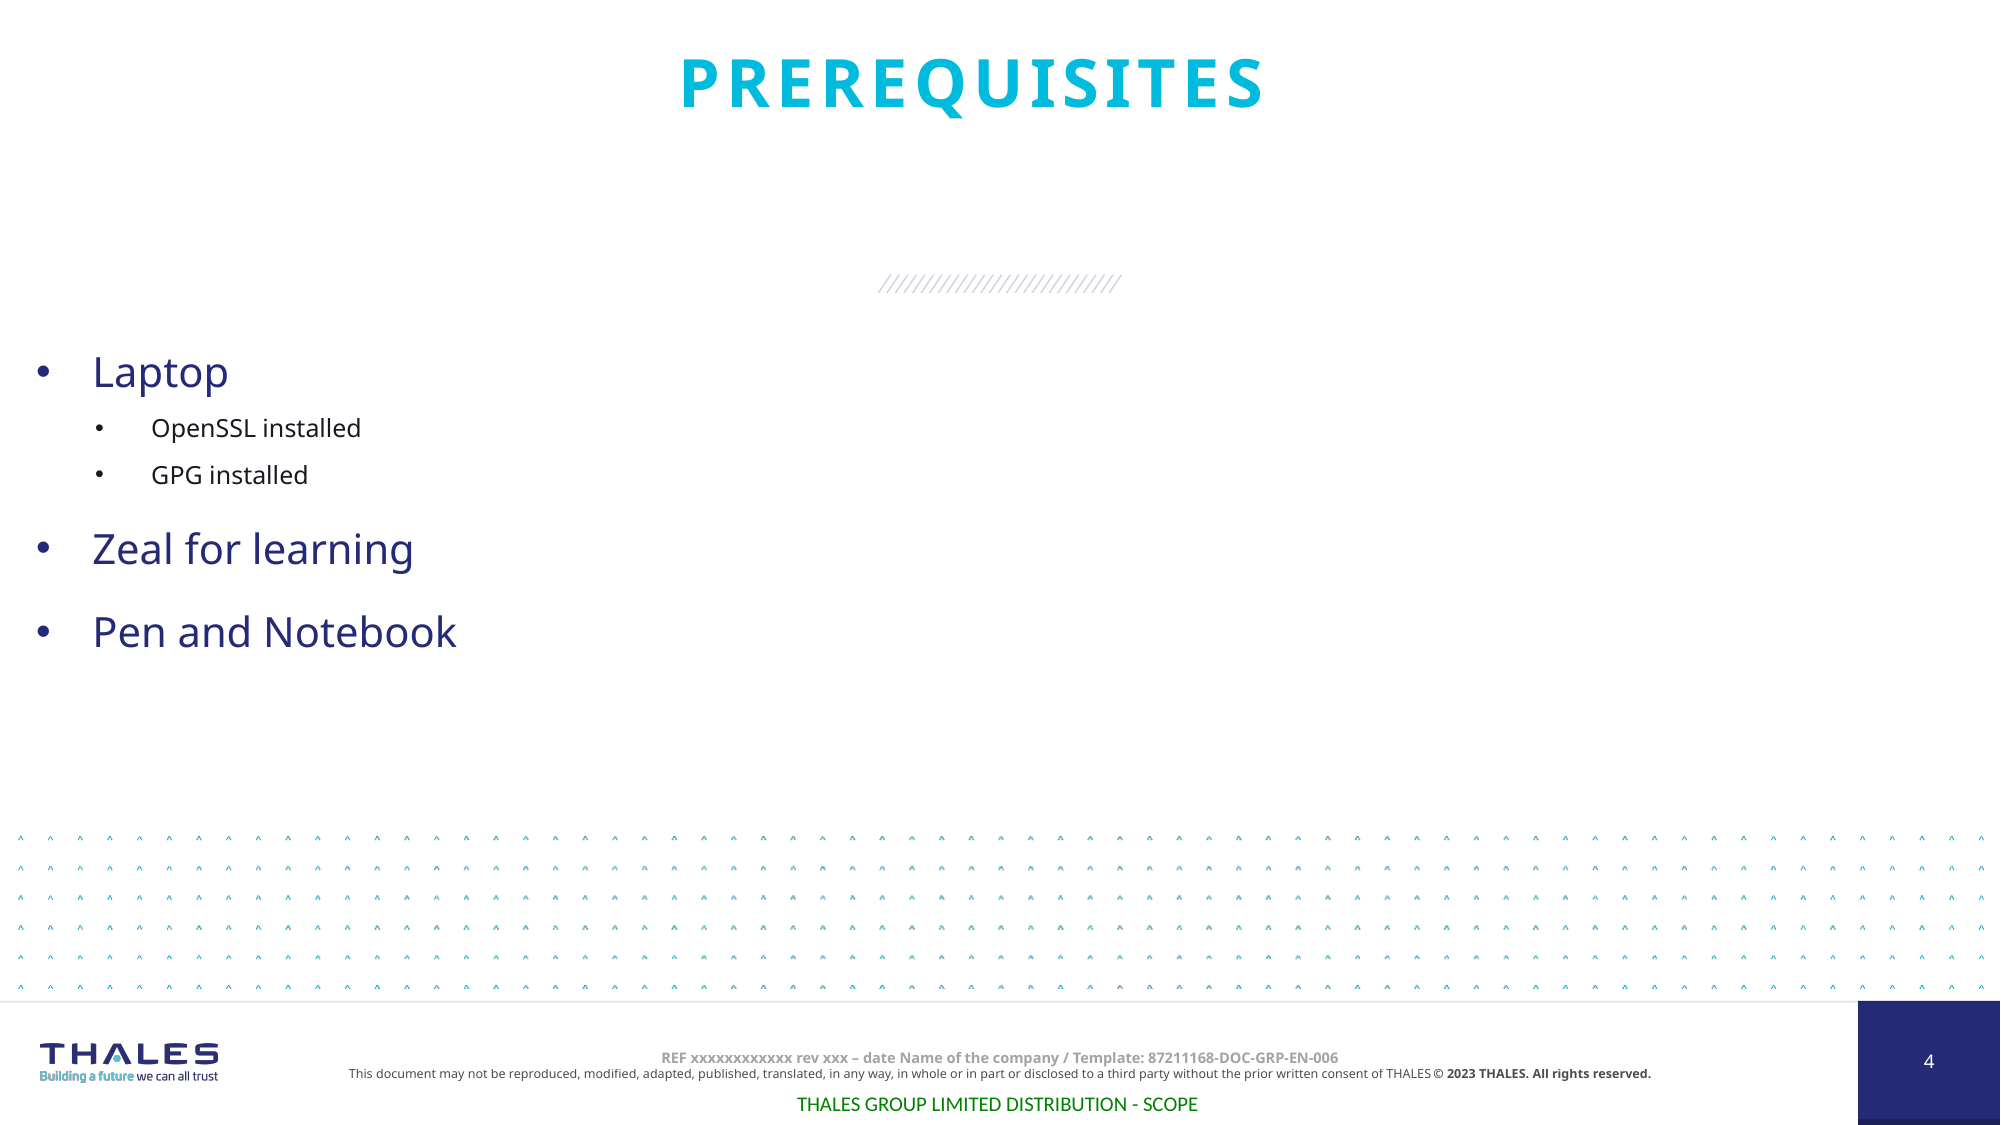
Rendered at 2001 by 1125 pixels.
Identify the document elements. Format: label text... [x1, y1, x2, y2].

picture [0, 816, 2000, 989]
title Prerequisites [526, 41, 1440, 123]
picture [40, 1043, 218, 1083]
list Laptop OpenSSL installed GPG installed Zeal for learning Pen and Notebook [35, 135, 727, 867]
